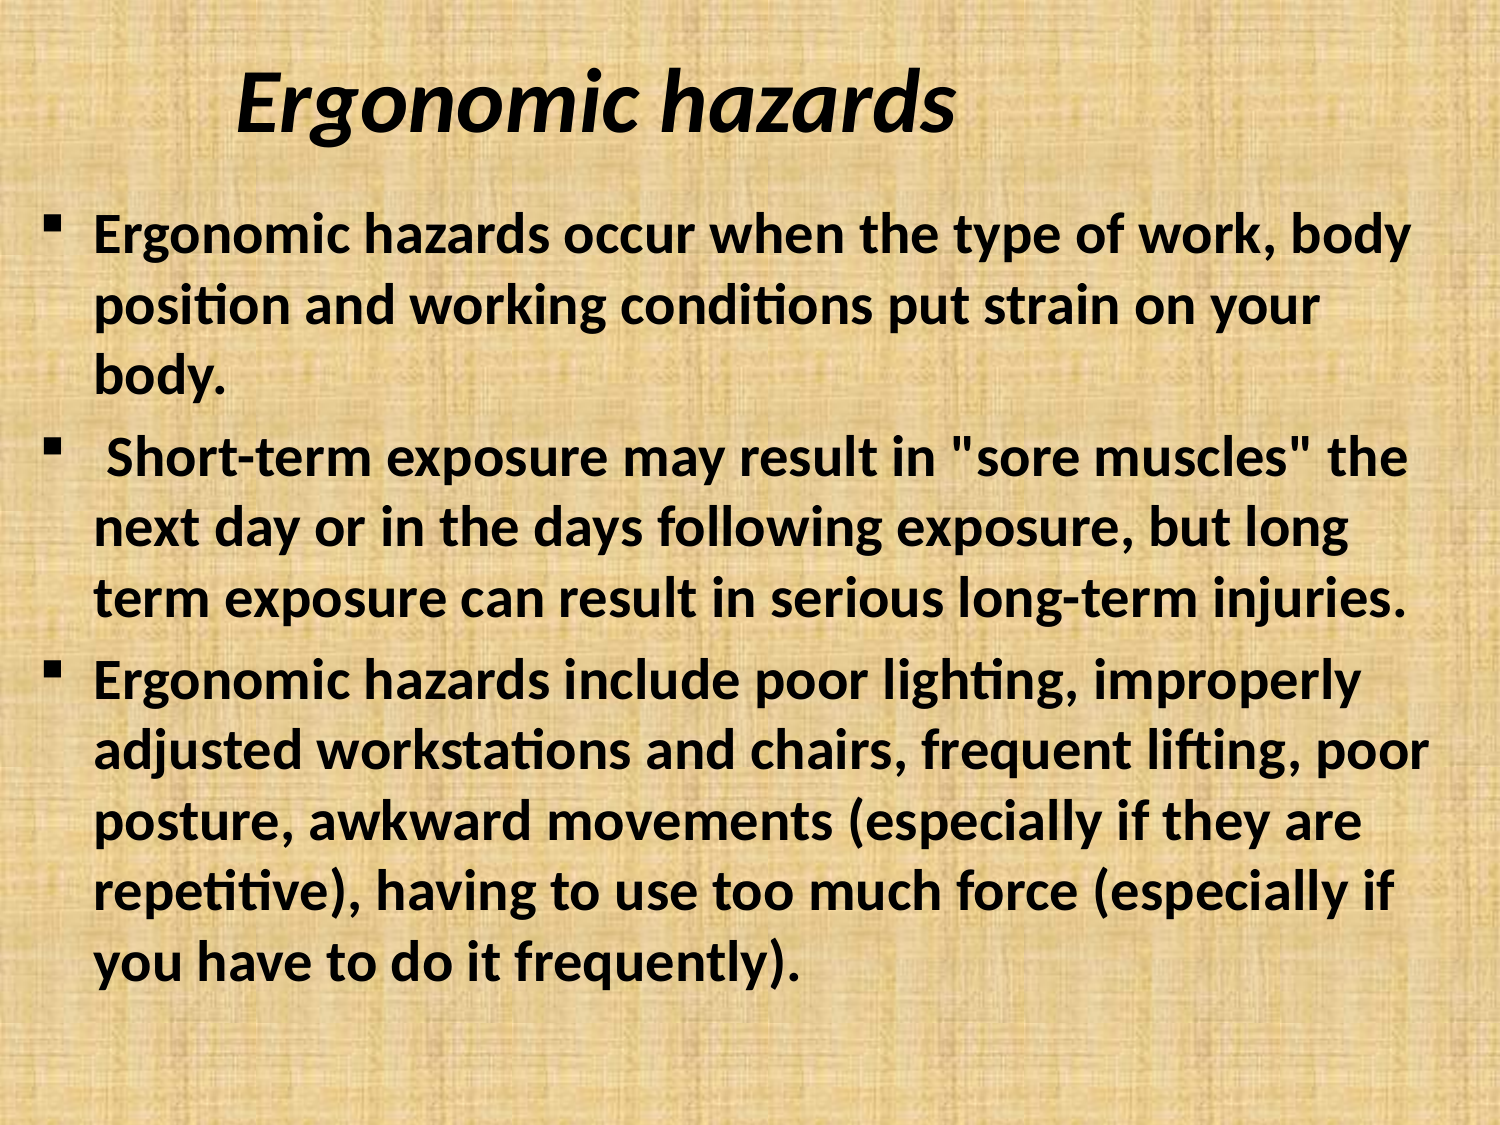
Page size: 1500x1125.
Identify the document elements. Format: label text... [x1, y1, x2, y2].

list Ergonomic hazards occur when the type of work, body position and working conditions put strain on your body. Short-term exposure may result in "sore muscles" the next day or in the days following exposure, but long term exposure can result in serious long-term injuries. Ergonomic hazards include poor lighting, improperly adjusted workstations and chairs, frequent lifting, poor posture, awkward movements (especially if they are repetitive), having to use too much force (especially if you have to do it frequently). [24, 187, 1475, 1005]
picture [0, 0, 1500, 1125]
title Ergonomic hazards [75, 2, 1425, 187]
